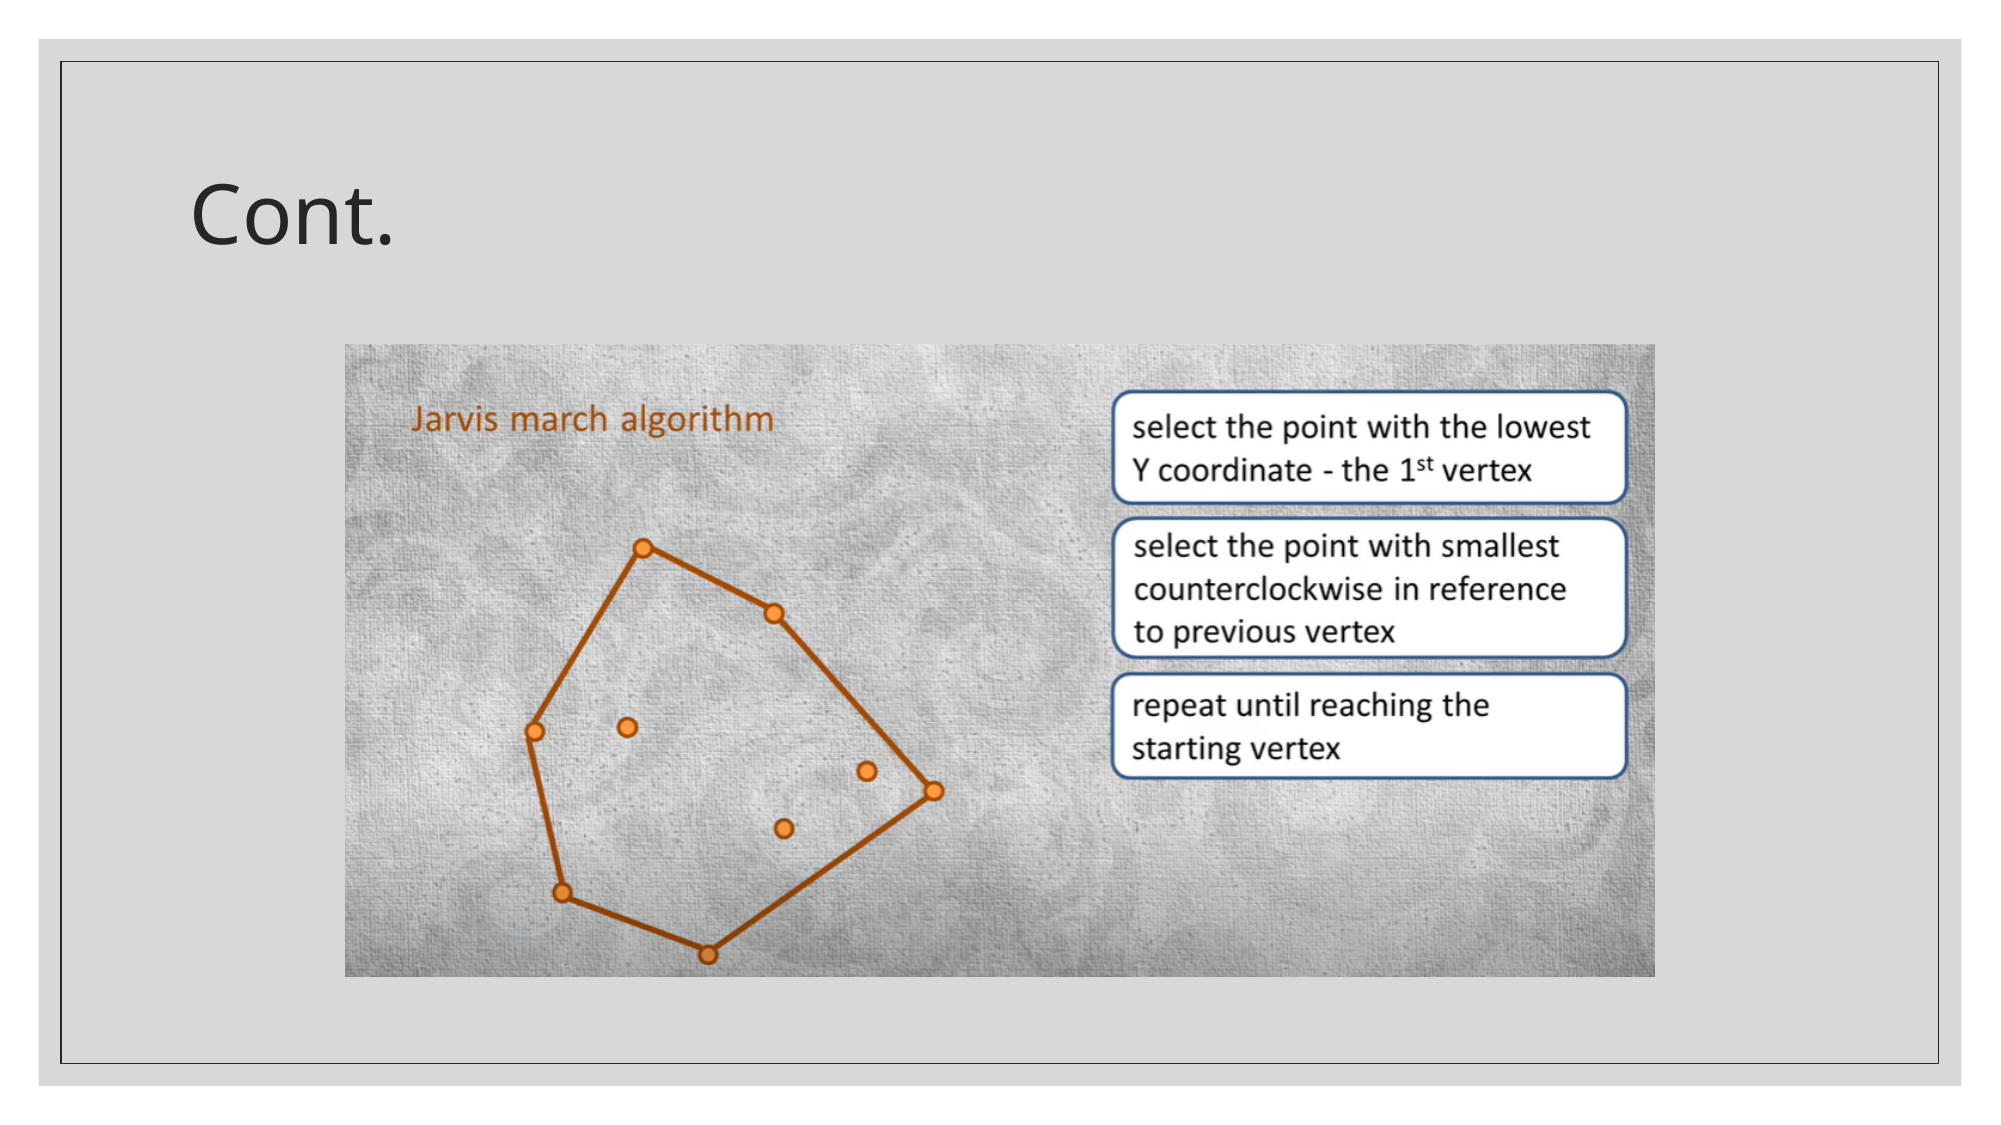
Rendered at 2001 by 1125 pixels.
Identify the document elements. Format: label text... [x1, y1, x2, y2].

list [345, 344, 1655, 977]
title Cont. [174, 105, 1825, 331]
